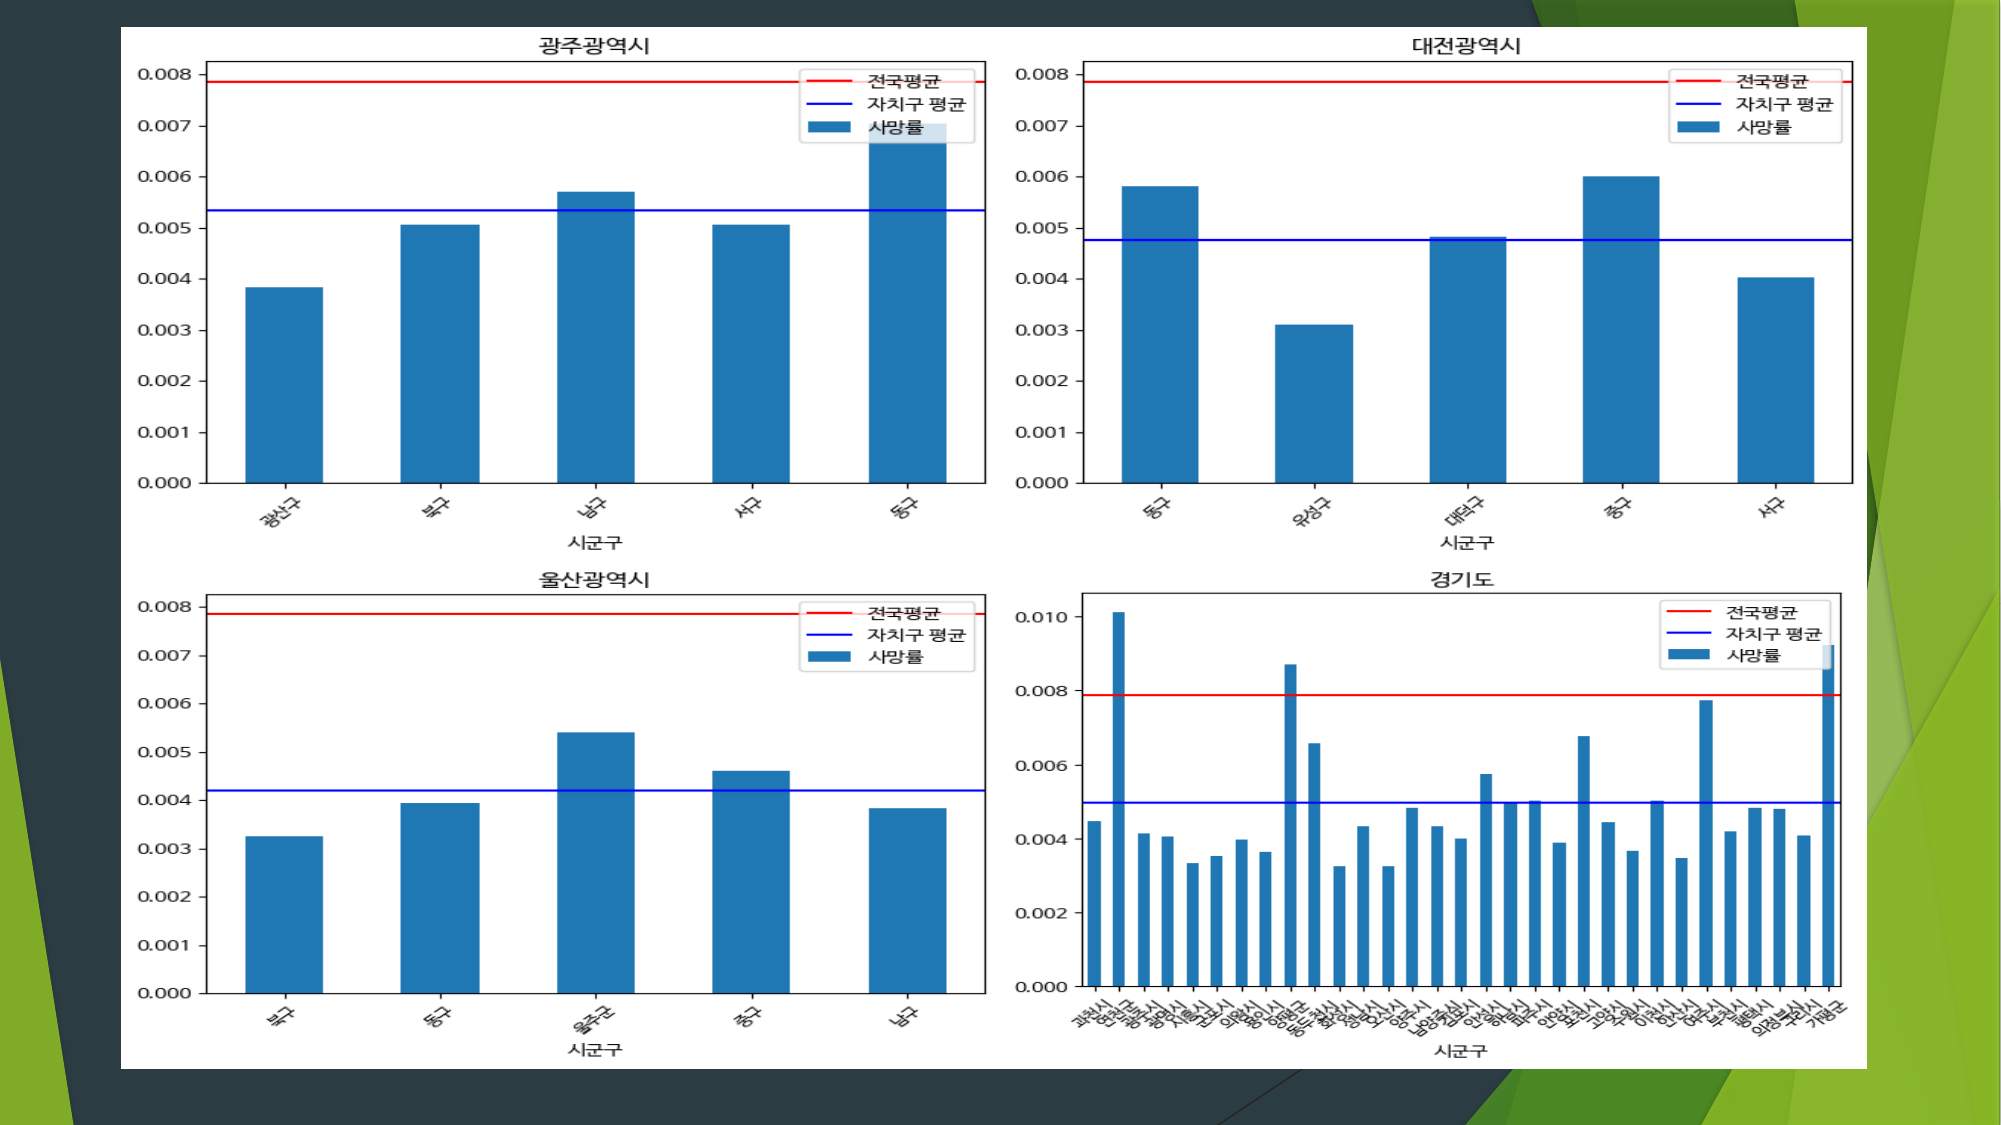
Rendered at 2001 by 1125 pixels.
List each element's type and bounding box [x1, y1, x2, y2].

picture [121, 26, 1868, 1070]
